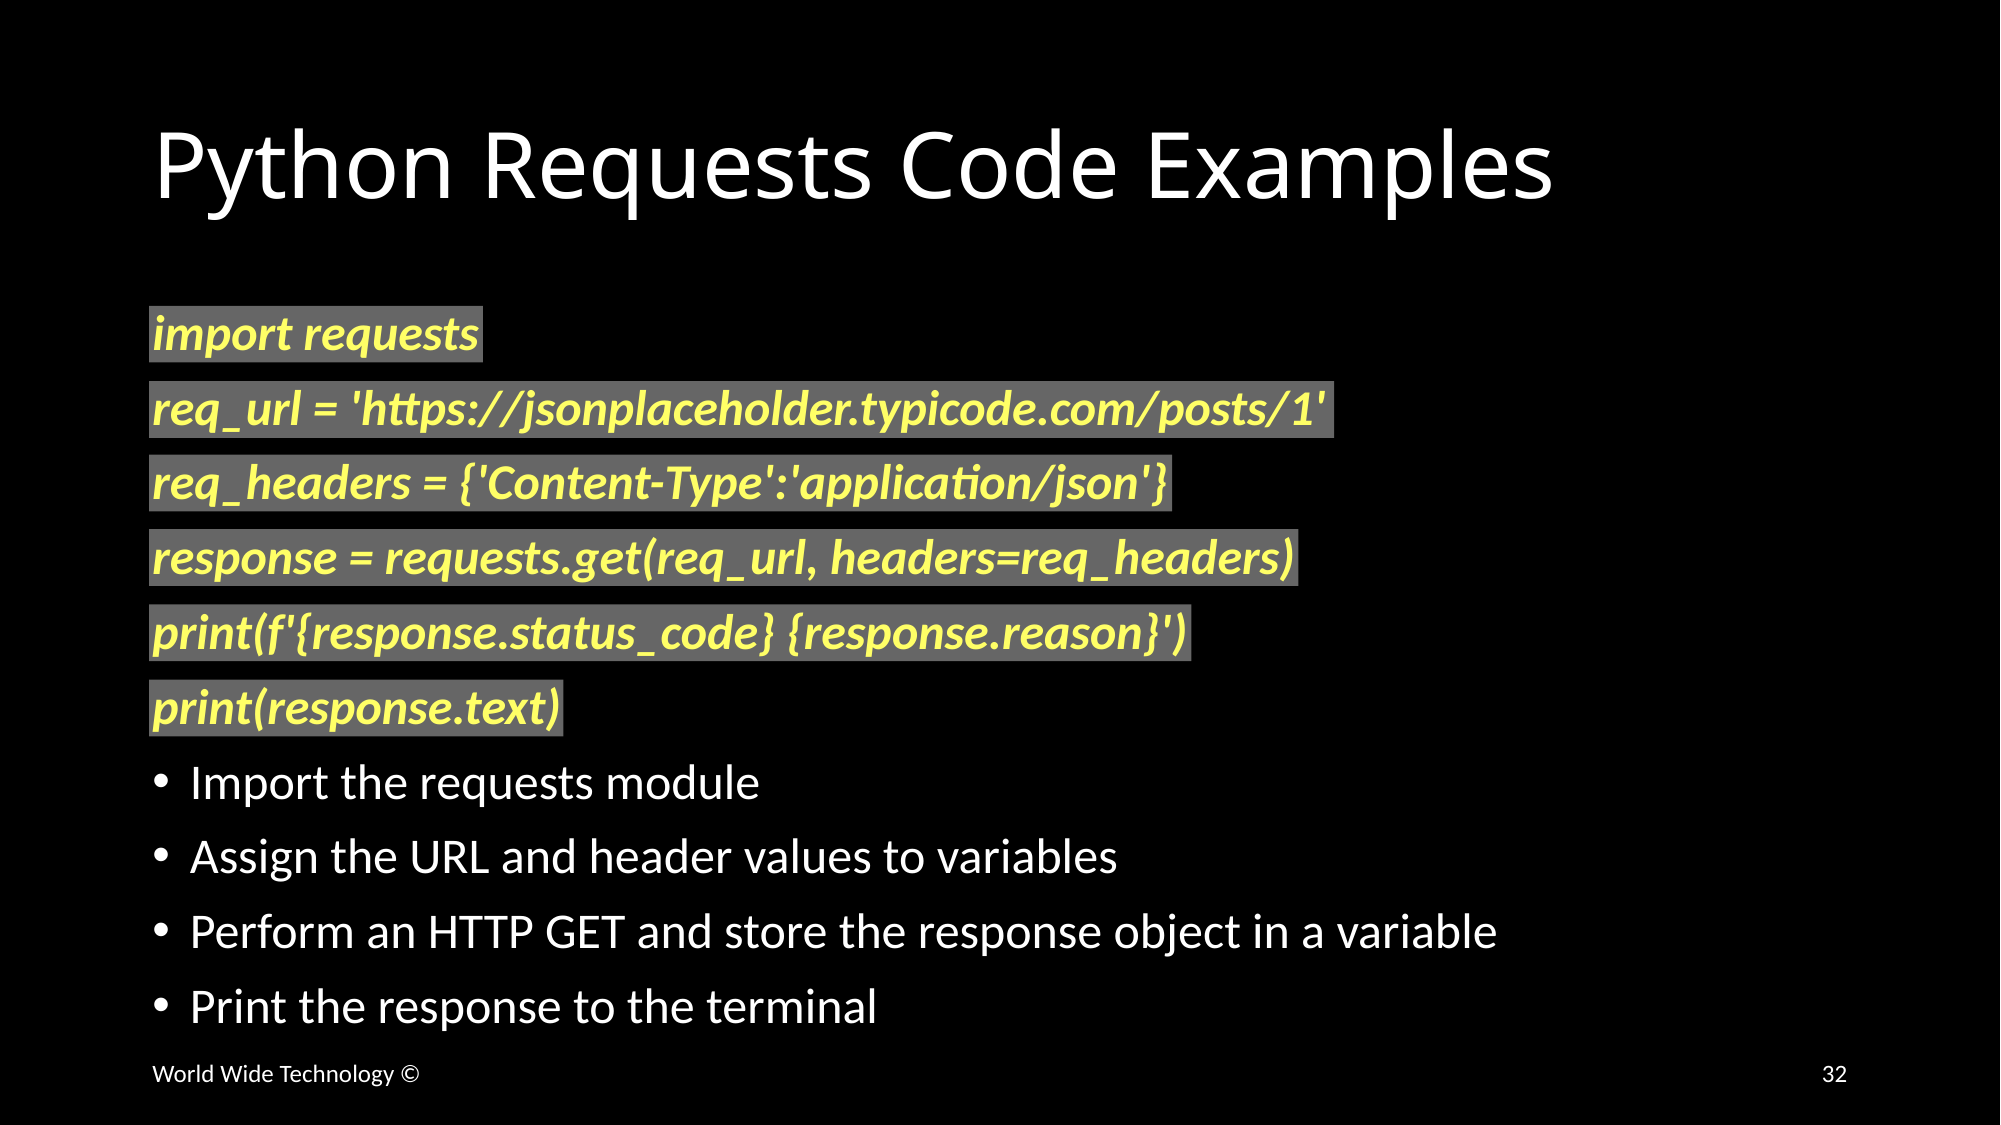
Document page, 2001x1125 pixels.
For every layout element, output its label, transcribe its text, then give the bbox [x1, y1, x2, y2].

list import requests req_url = 'https://jsonplaceholder.typicode.com/posts/1' req_headers = {'Content-Type':'application/json'} response = requests.get(req_url, headers=req_headers) print(f'{response.status_code} {response.reason}') print(response.text) Import the requests module Assign the URL and header values to variables Perform an HTTP GET and store the response object in a variable Print the response to the terminal [137, 299, 1863, 1066]
text_box [148, 528, 1299, 587]
title Python Requests Code Examples [137, 59, 1863, 278]
text_box [148, 679, 564, 737]
slide_number 32 [1412, 1042, 1863, 1103]
text_box [148, 454, 1173, 512]
text_box [148, 380, 1335, 439]
slide_number World Wide Technology © [137, 1042, 588, 1103]
text_box [148, 305, 484, 364]
text_box [148, 603, 1192, 662]
